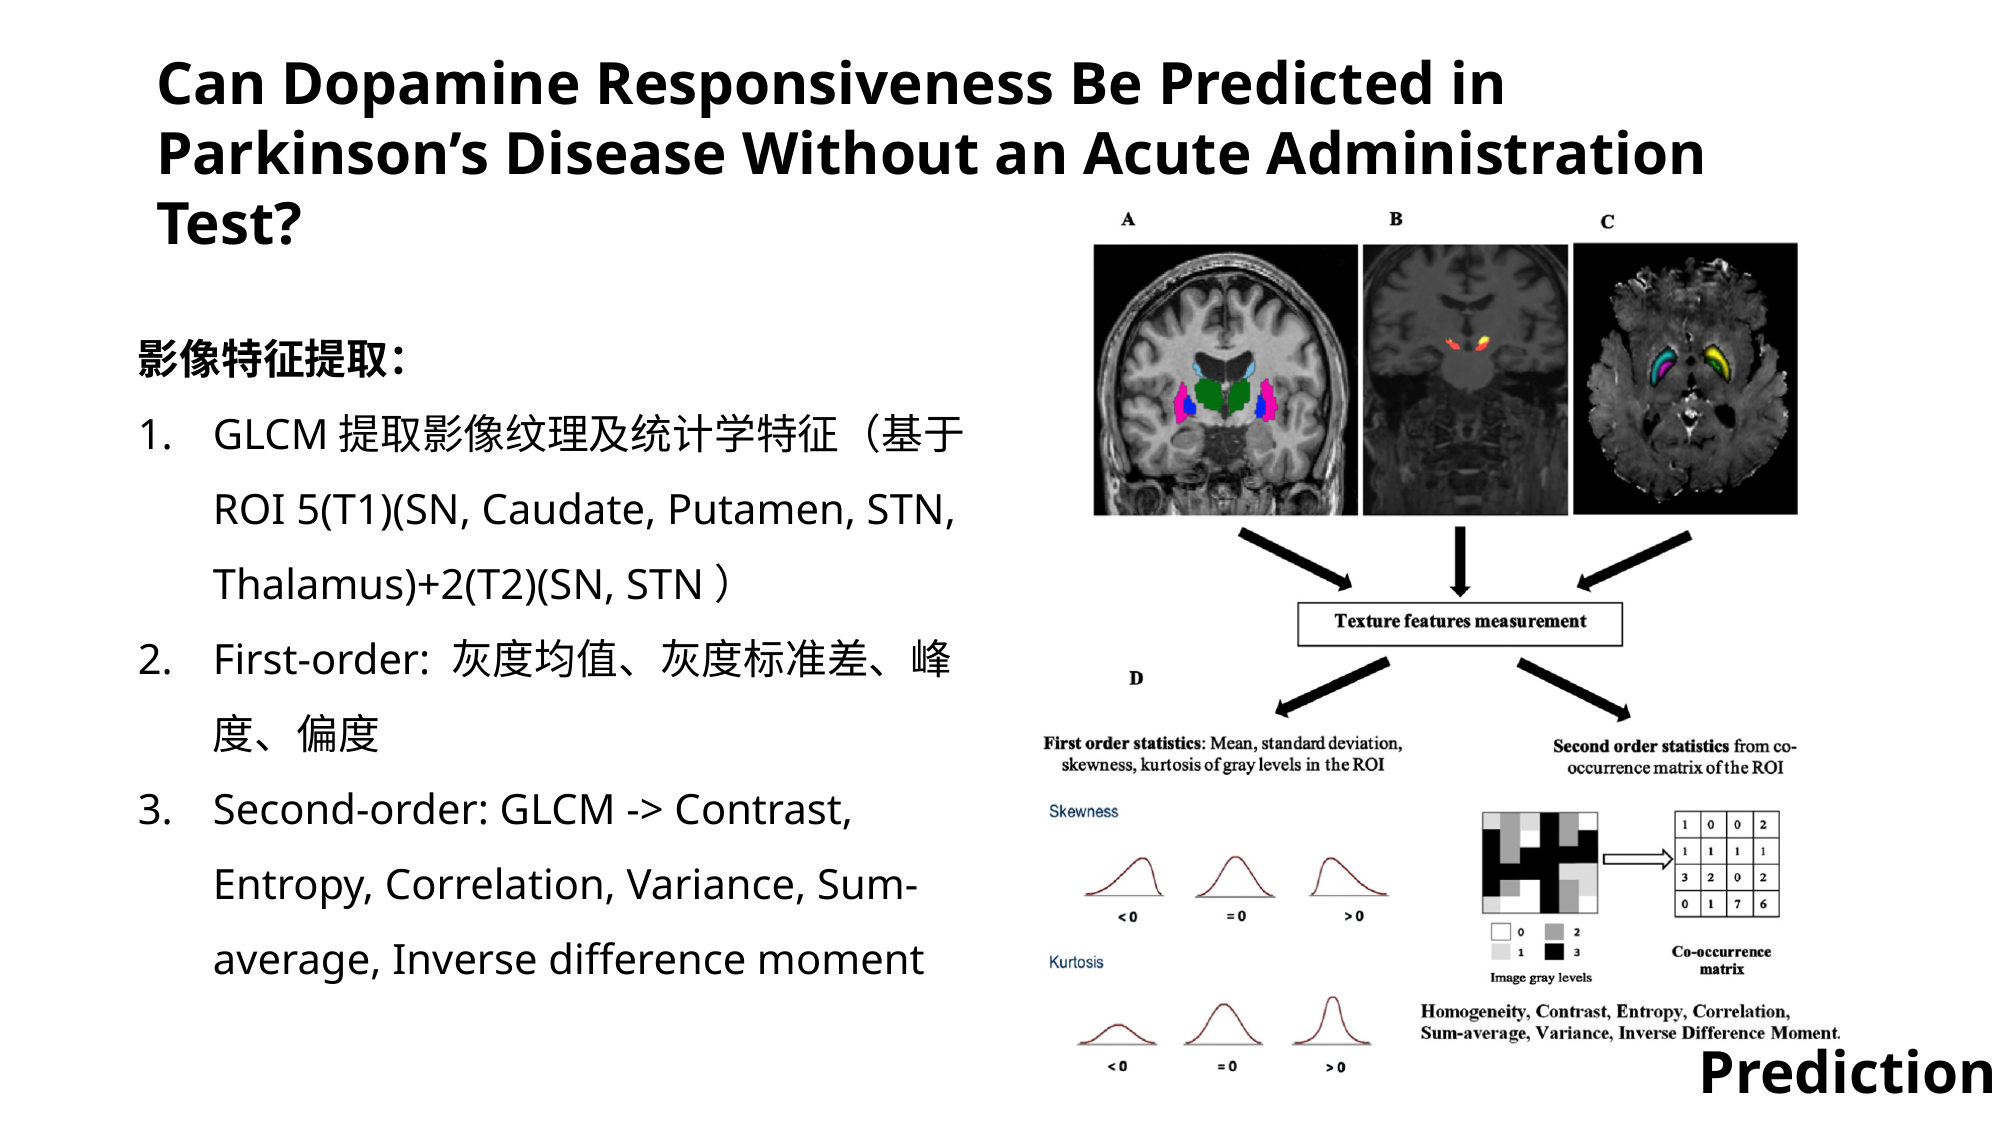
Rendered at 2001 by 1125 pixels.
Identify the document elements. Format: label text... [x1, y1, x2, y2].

text_box 影像特征提取： GLCM提取影像纹理及统计学特征（基于ROI 5(T1)(SN, Caudate, Putamen, STN, Thalamus)+2(T2)(SN, STN） First-order: 灰度均值、灰度标准差、峰度、偏度 Second-order: GLCM -> Contrast, Entropy, Correlation, Variance, Sum-average, Inverse difference moment [123, 300, 1000, 991]
text_box Can Dopamine Responsiveness Be Predicted in Parkinson’s Disease Without an Acute Administration Test? [141, 38, 1859, 264]
text_box Prediction [1683, 1028, 2000, 1113]
picture [1012, 194, 1859, 1080]
